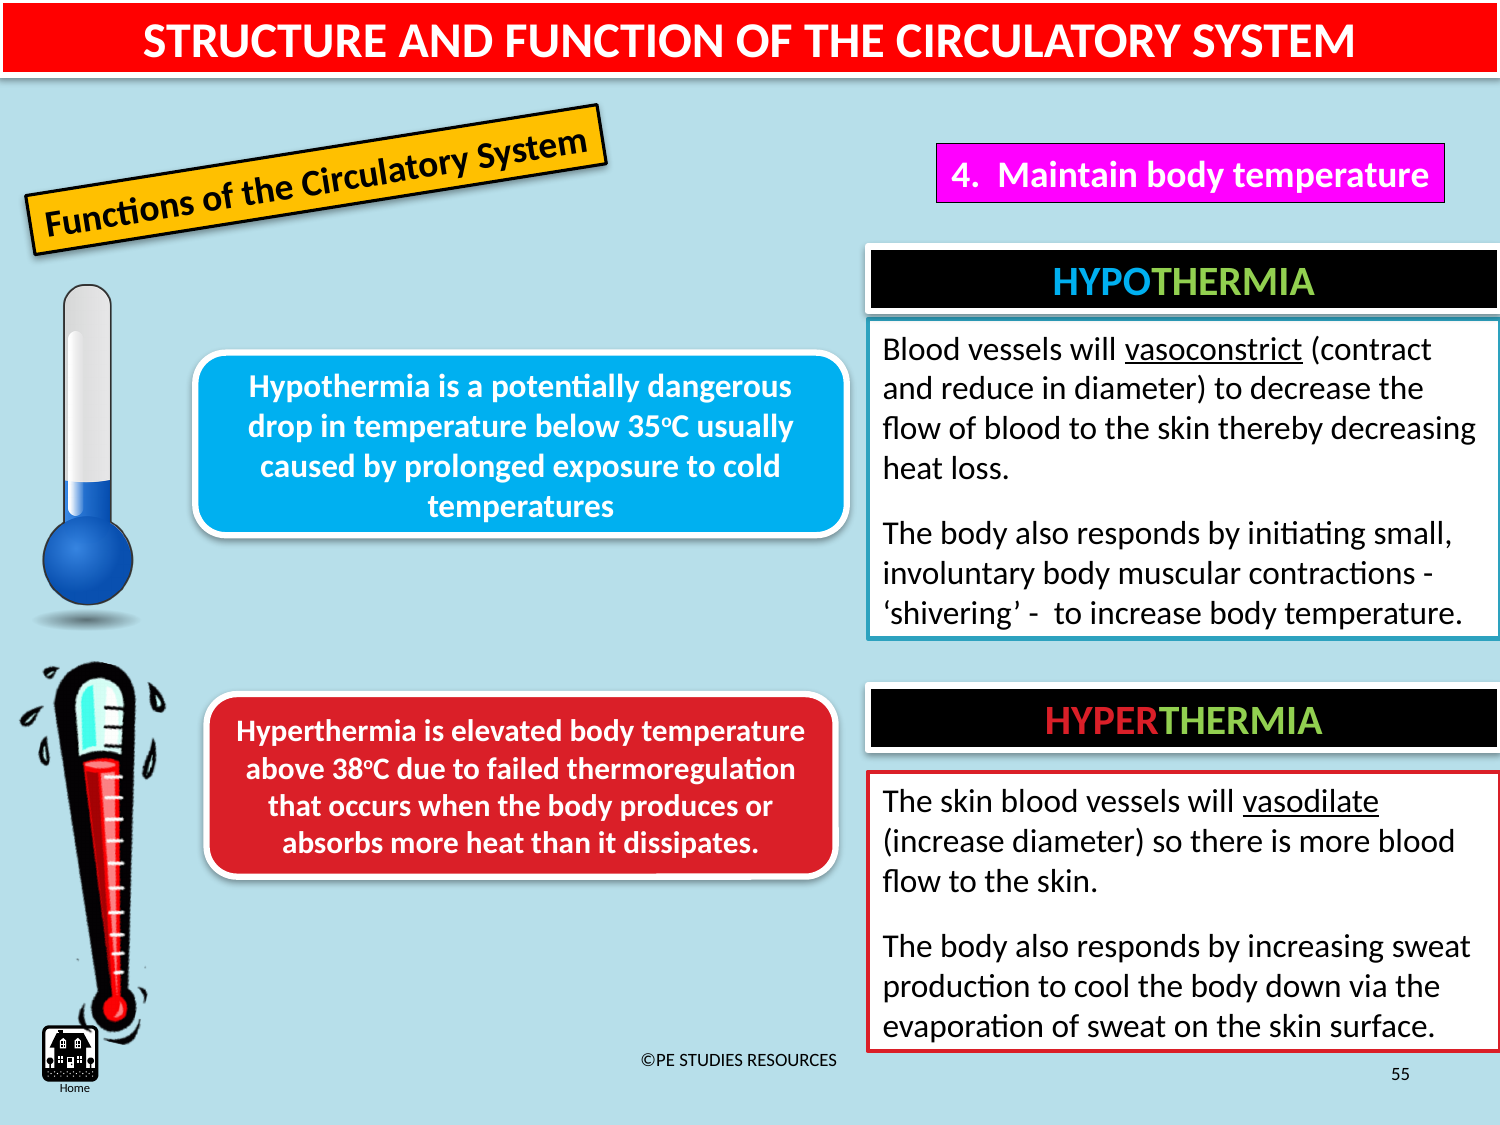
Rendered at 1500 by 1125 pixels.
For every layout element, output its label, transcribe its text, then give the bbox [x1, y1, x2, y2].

text_box 4. Maintain body temperature [936, 143, 1445, 203]
text_box HYPERTHERMIA [865, 682, 1500, 753]
footer ©PE STUDIES RESOURCES [501, 1028, 977, 1089]
text_box Hypothermia is a potentially dangerous drop in temperature below 35oC usually caused by prolonged exposure to cold temperatures [192, 349, 850, 539]
text_box Structure and function of The CIRCULATORY system [0, 0, 1500, 78]
text_box Functions of the Circulatory System [22, 101, 610, 258]
text_box 55 [1074, 1053, 1425, 1103]
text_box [23, 1041, 127, 1103]
text_box HYPOTHERMIA [865, 243, 1500, 314]
text_box Blood vessels will vasoconstrict (contract and reduce in diameter) to decrease the flow of blood to the skin thereby decreasing heat loss. The body also responds by initiating small, involuntary body muscular contractions - ‘shivering’ - to increase body temperature. [866, 321, 1500, 641]
text_box Hyperthermia is elevated body temperature above 38oC due to failed thermoregulation that occurs when the body produces or absorbs more heat than it dissipates. [203, 690, 839, 880]
picture [0, 645, 228, 1051]
picture [0, 284, 174, 631]
text_box The skin blood vessels will vasodilate (increase diameter) so there is more blood flow to the skin. The body also responds by increasing sweat production to cool the body down via the evaporation of sweat on the skin surface. [866, 770, 1500, 1053]
